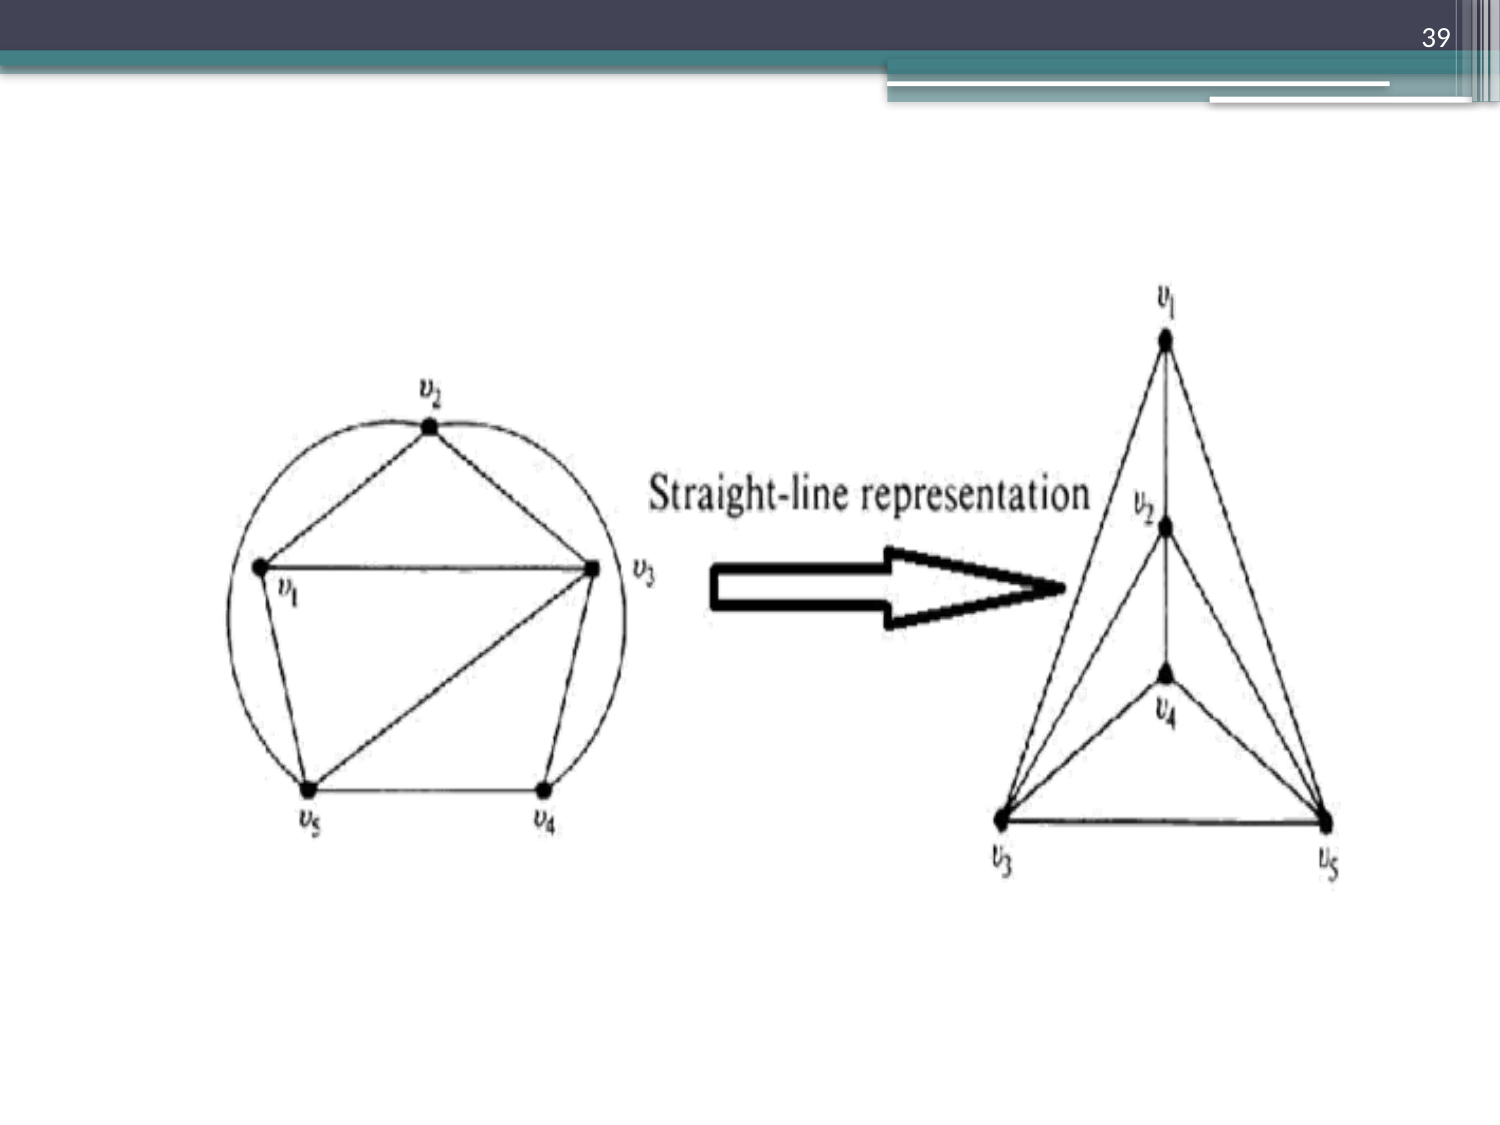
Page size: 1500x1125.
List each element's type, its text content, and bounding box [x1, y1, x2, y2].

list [137, 237, 1413, 903]
slide_number 39 [1340, 0, 1466, 61]
